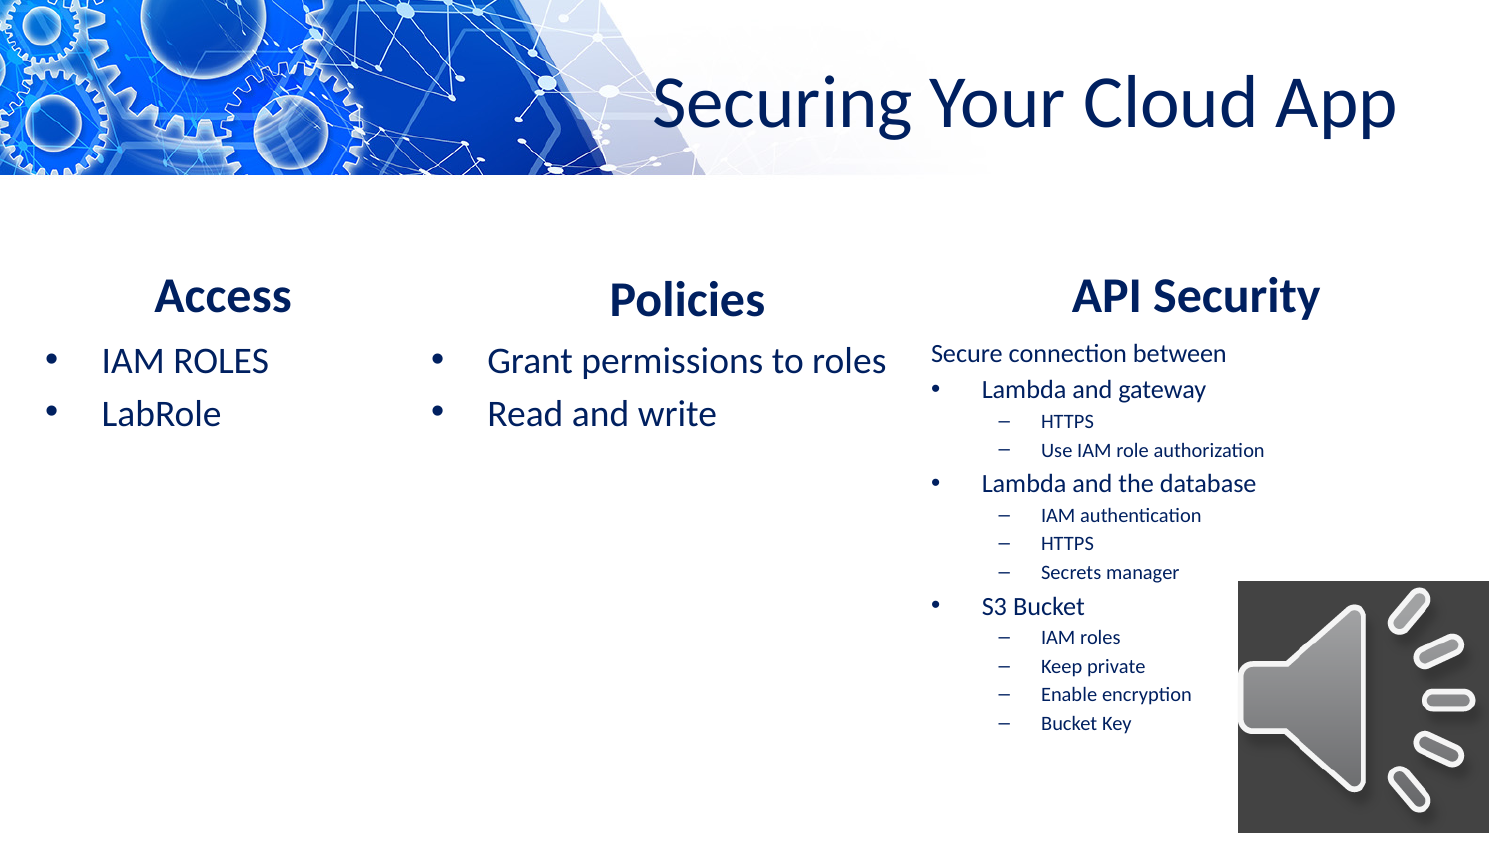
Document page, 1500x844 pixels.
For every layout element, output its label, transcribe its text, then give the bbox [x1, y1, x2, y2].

list Policies [458, 255, 917, 328]
text_box API Security [1003, 250, 1390, 328]
title Securing Your Cloud App [86, 34, 1414, 161]
picture [0, 0, 1500, 844]
list Grant permissions to roles Read and write [416, 328, 916, 620]
text_box Secure connection between Lambda and gateway HTTPS Use IAM role authorization Lambda and the database IAM authentication HTTPS Secrets manager S3 Bucket IAM roles Keep private Enable encryption Bucket Key [916, 328, 1470, 748]
list IAM ROLES LabRole [30, 328, 459, 640]
list Access [30, 250, 417, 328]
